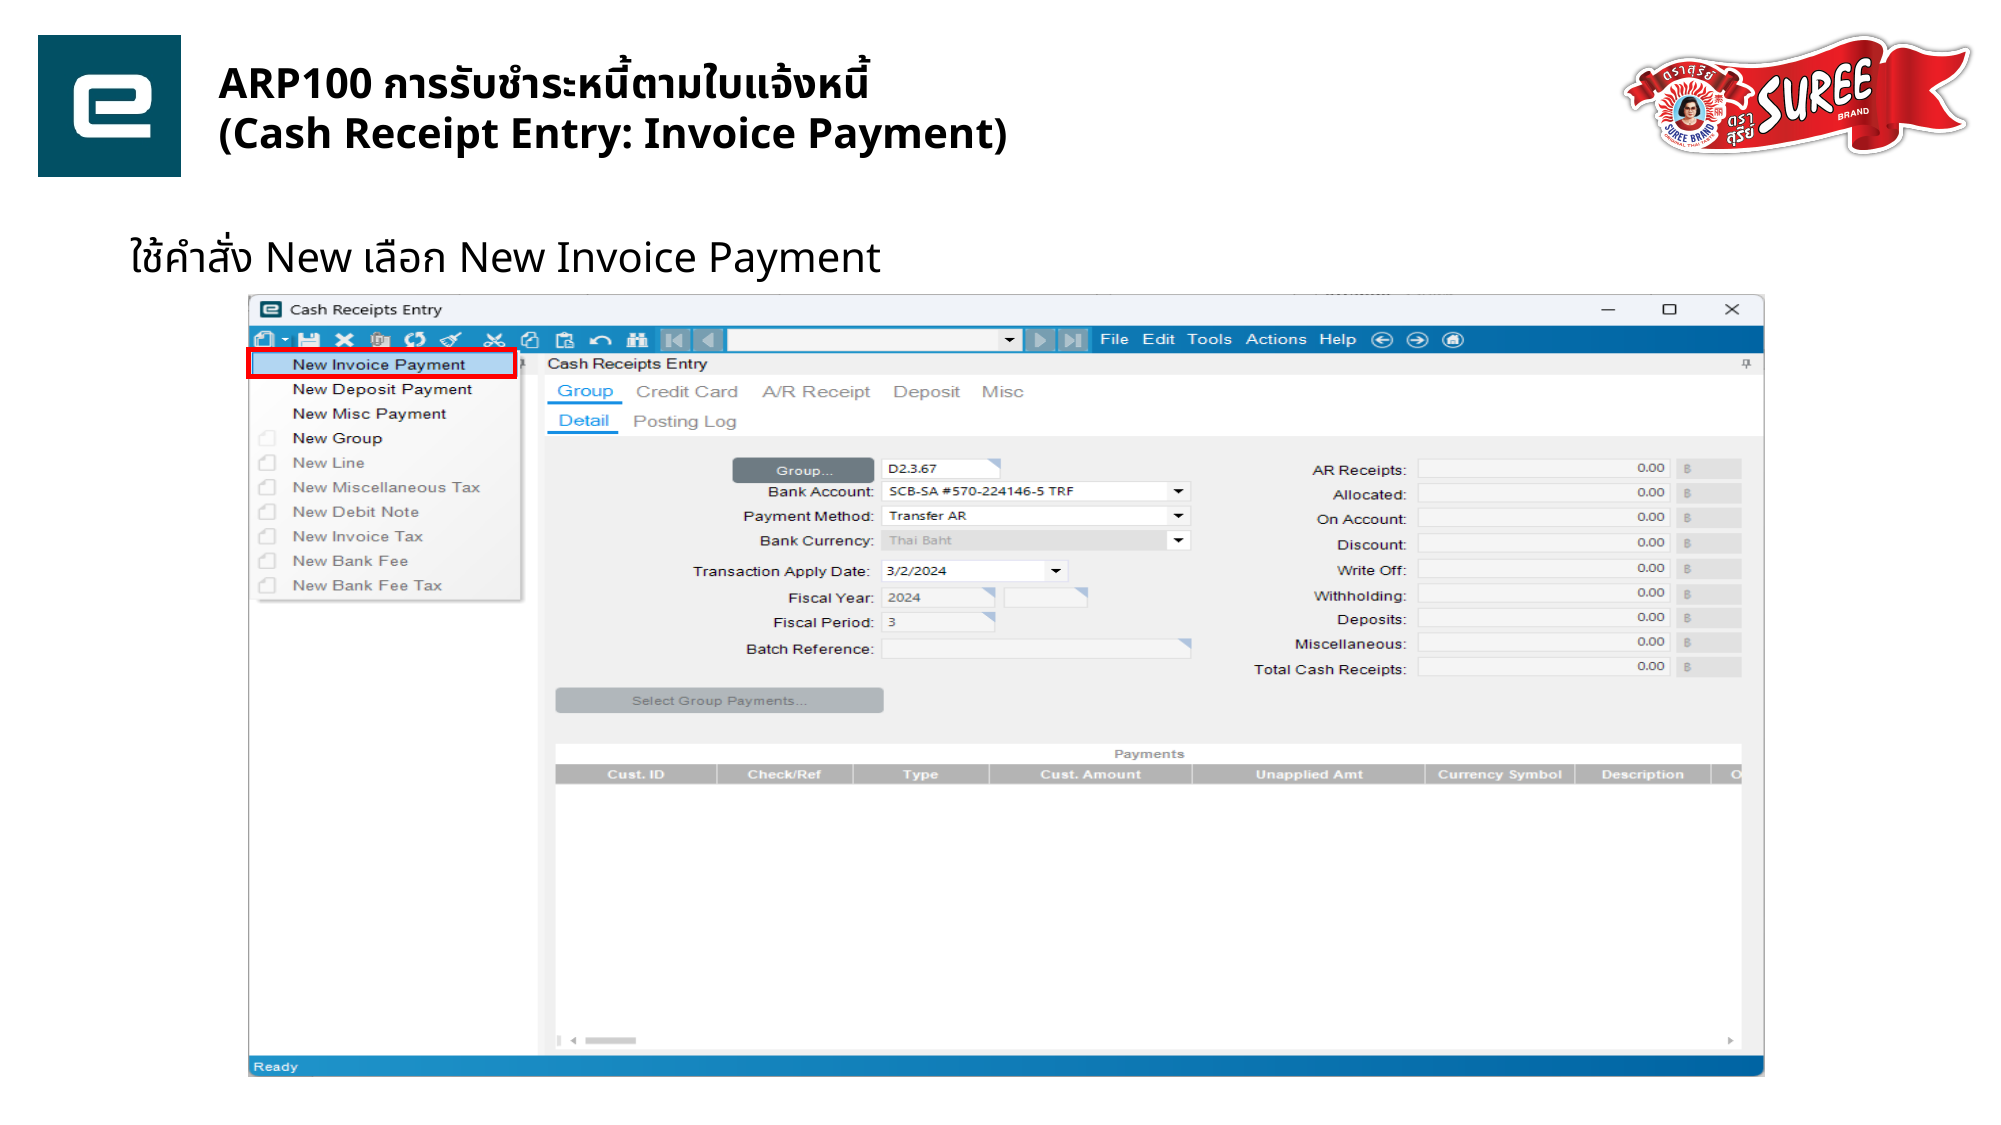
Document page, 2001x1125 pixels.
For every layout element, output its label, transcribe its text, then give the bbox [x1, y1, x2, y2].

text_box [248, 294, 1765, 1077]
text_box ARP100 การรับชำระหนี้ตามใบแจ้งหนี้ (Cash Receipt Entry: Invoice Payment) [0, 0, 2000, 215]
text_box ใช้คำสั่ง New เลือก New Invoice Payment [115, 222, 1819, 288]
